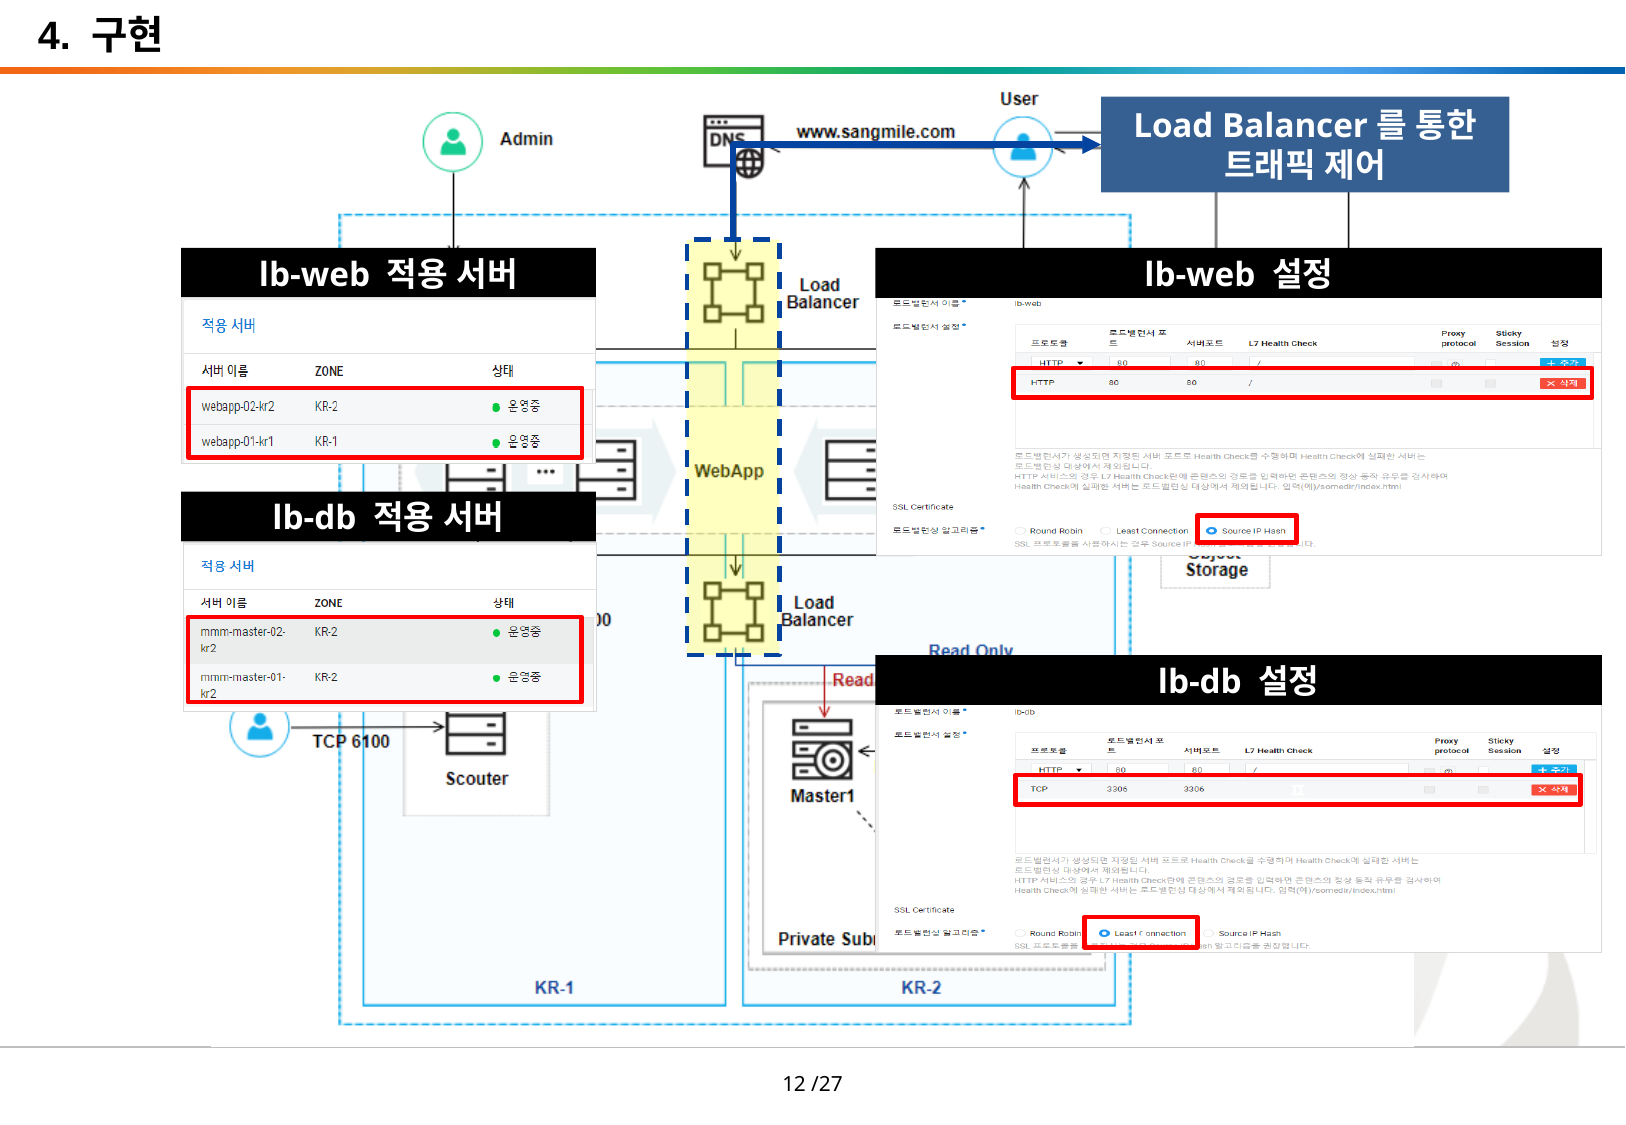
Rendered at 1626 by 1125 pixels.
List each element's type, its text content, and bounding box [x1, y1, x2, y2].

picture [965, 77, 1414, 247]
text_box Load Balancer를 통한 트래픽 제어 [1419, 96, 1510, 193]
text_box 4. 구현 [22, 2, 1574, 67]
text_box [869, 7, 965, 377]
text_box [180, 247, 597, 712]
picture [0, 67, 869, 74]
picture [211, 77, 1414, 1047]
picture [965, 67, 1625, 74]
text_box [875, 247, 1603, 953]
